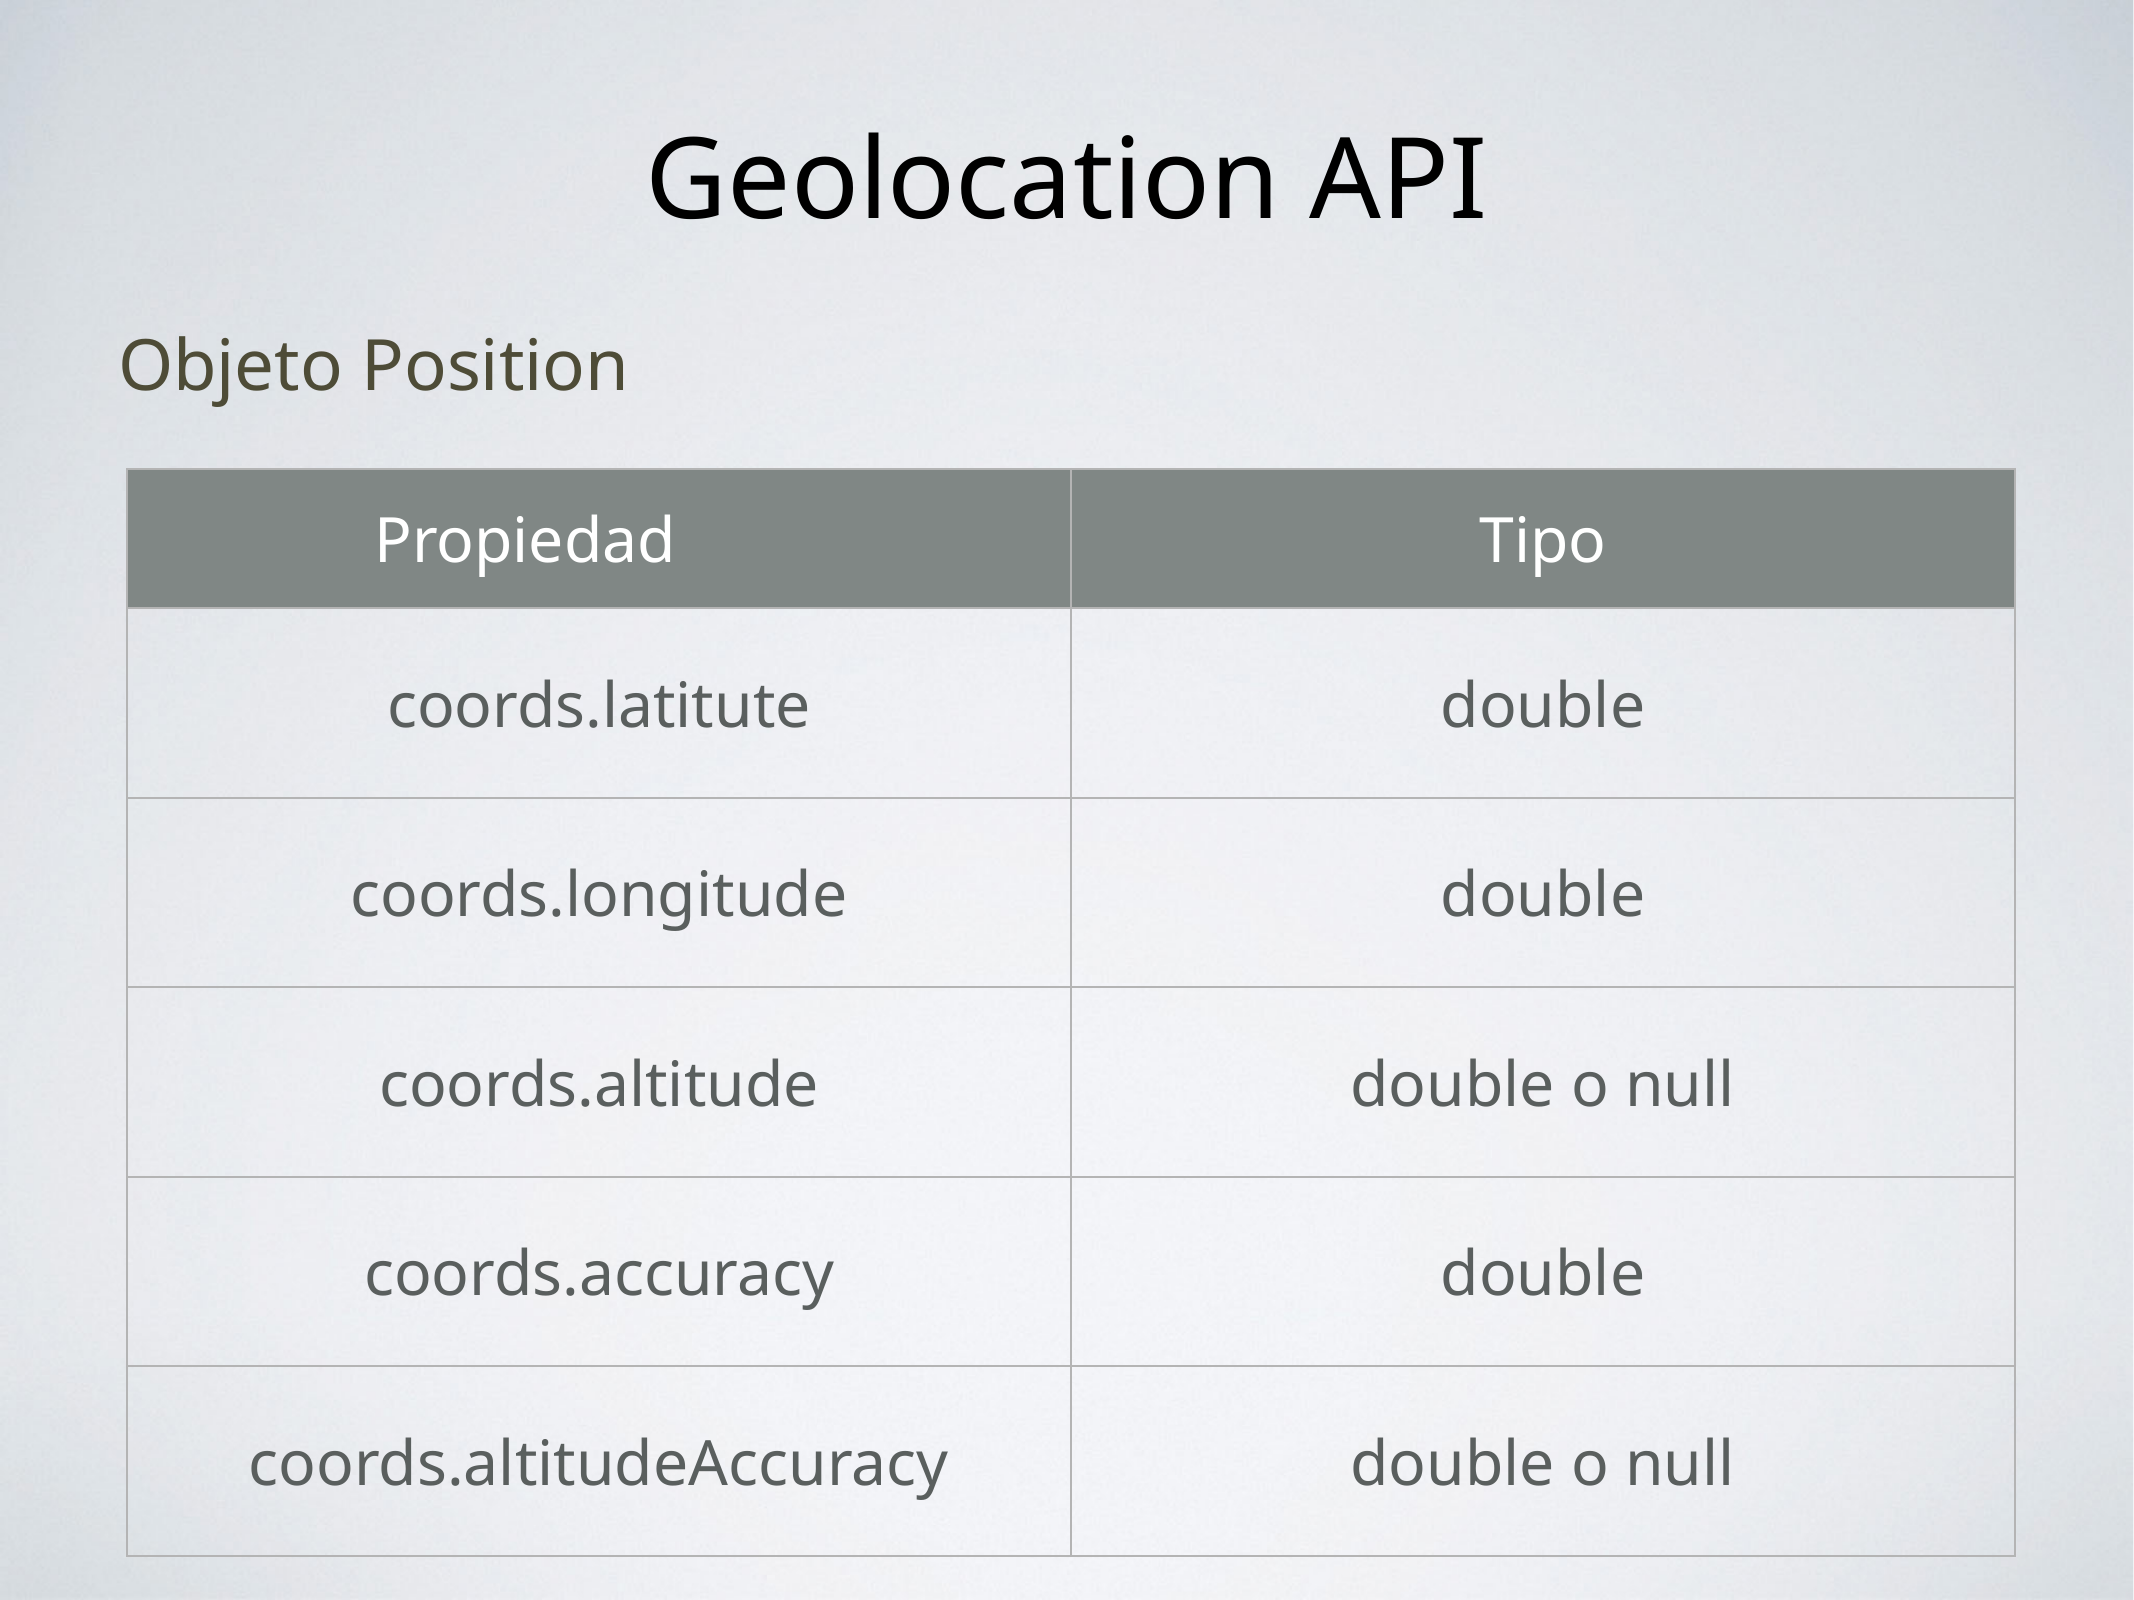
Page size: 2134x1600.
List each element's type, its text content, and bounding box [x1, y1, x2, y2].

table_cell double o null [1072, 988, 2014, 1176]
table_header Propiedad [128, 470, 1070, 607]
title Geolocation API [57, 41, 2076, 307]
table_header Tipo [1072, 470, 2014, 607]
table_cell coords.longitude [128, 799, 1070, 986]
table_cell coords.latitute [128, 609, 1070, 797]
table_cell double [1072, 799, 2014, 986]
list Objeto Position [117, 294, 2016, 431]
table_cell coords.altitude [128, 988, 1070, 1176]
table_cell double [1072, 1178, 2014, 1365]
table_cell coords.altitudeAccuracy [128, 1367, 1070, 1555]
picture [0, 0, 2134, 1600]
table_cell coords.accuracy [128, 1178, 1070, 1365]
table_cell double [1072, 609, 2014, 797]
table_cell double o null [1072, 1367, 2014, 1555]
